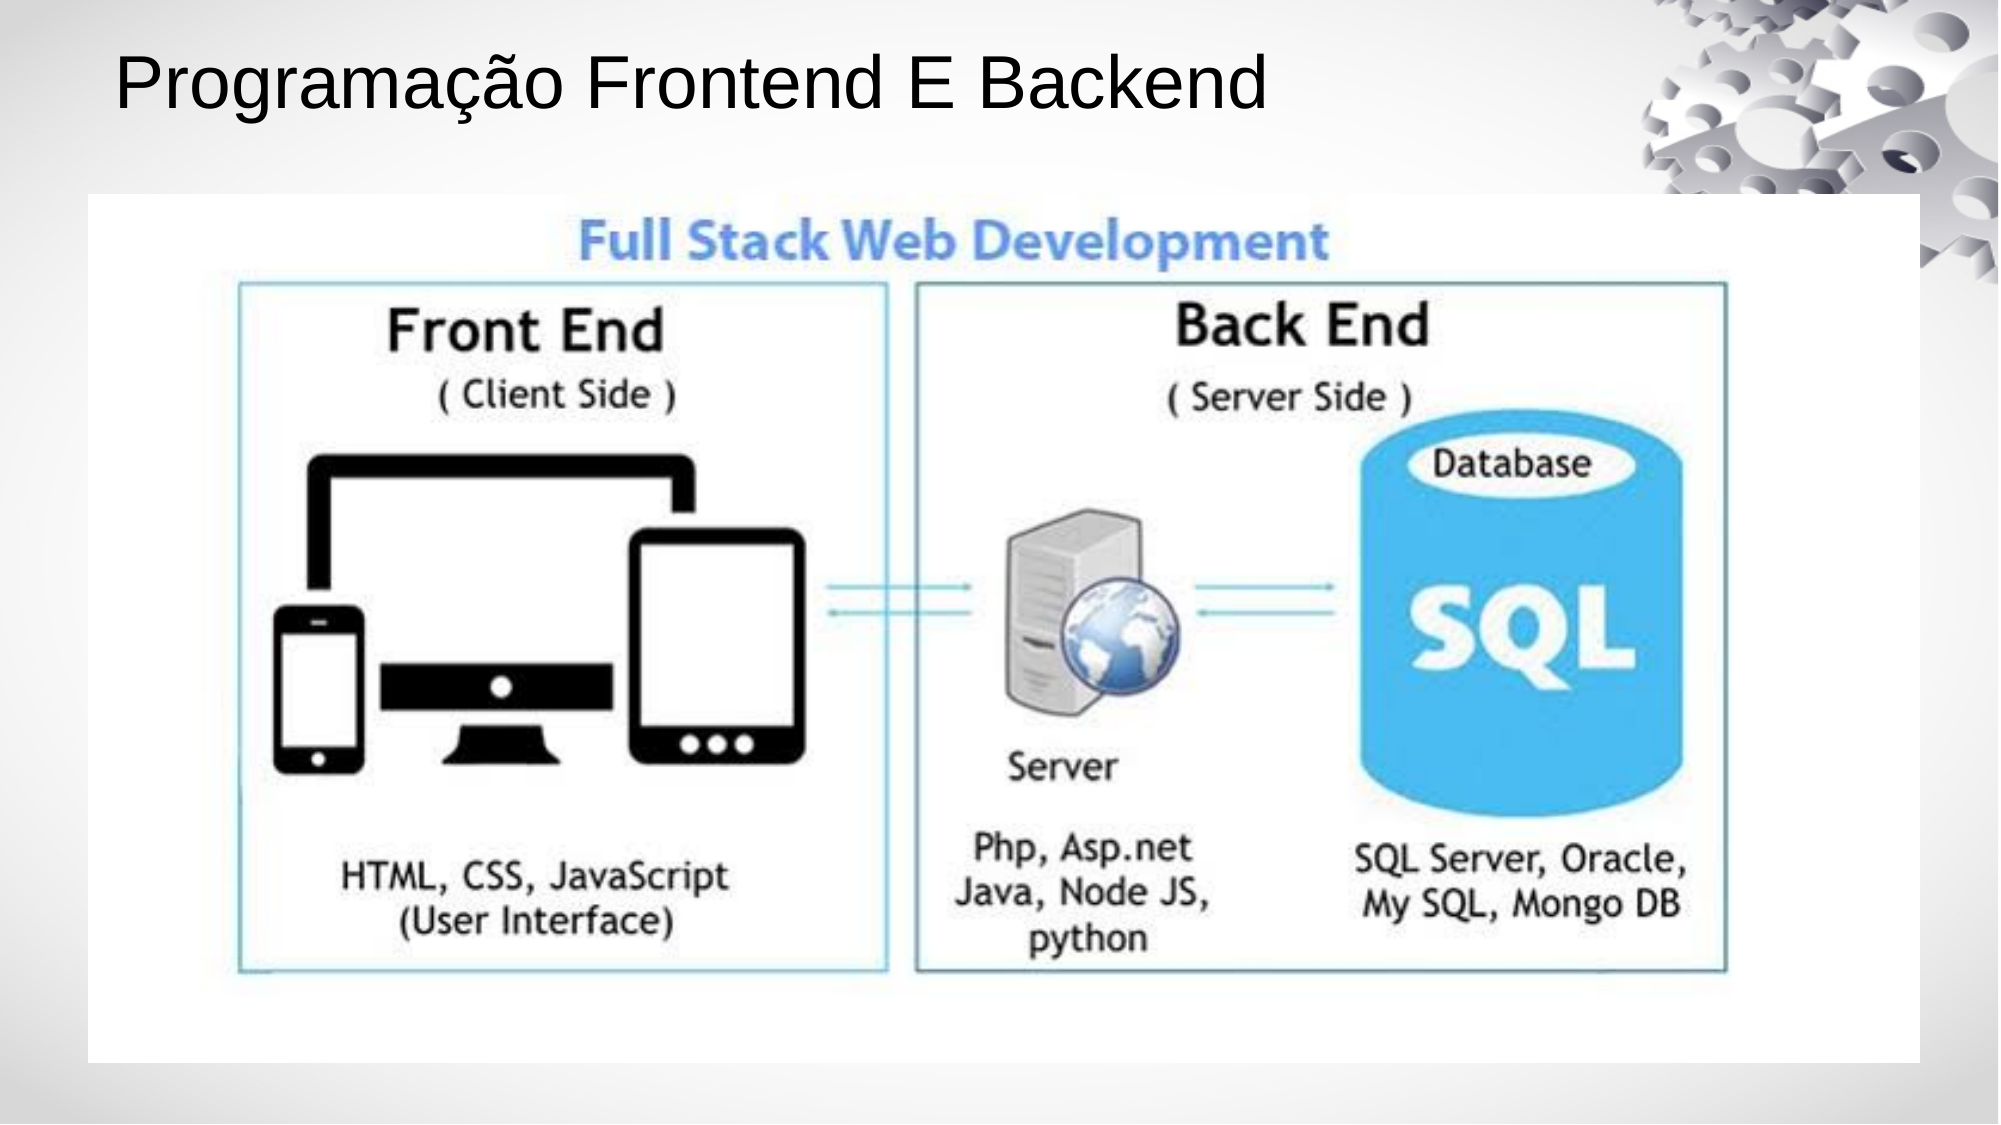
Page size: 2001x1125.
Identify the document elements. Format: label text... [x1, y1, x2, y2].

text_box Programação Frontend E Backend [99, 31, 1899, 126]
picture [0, 0, 1999, 1124]
